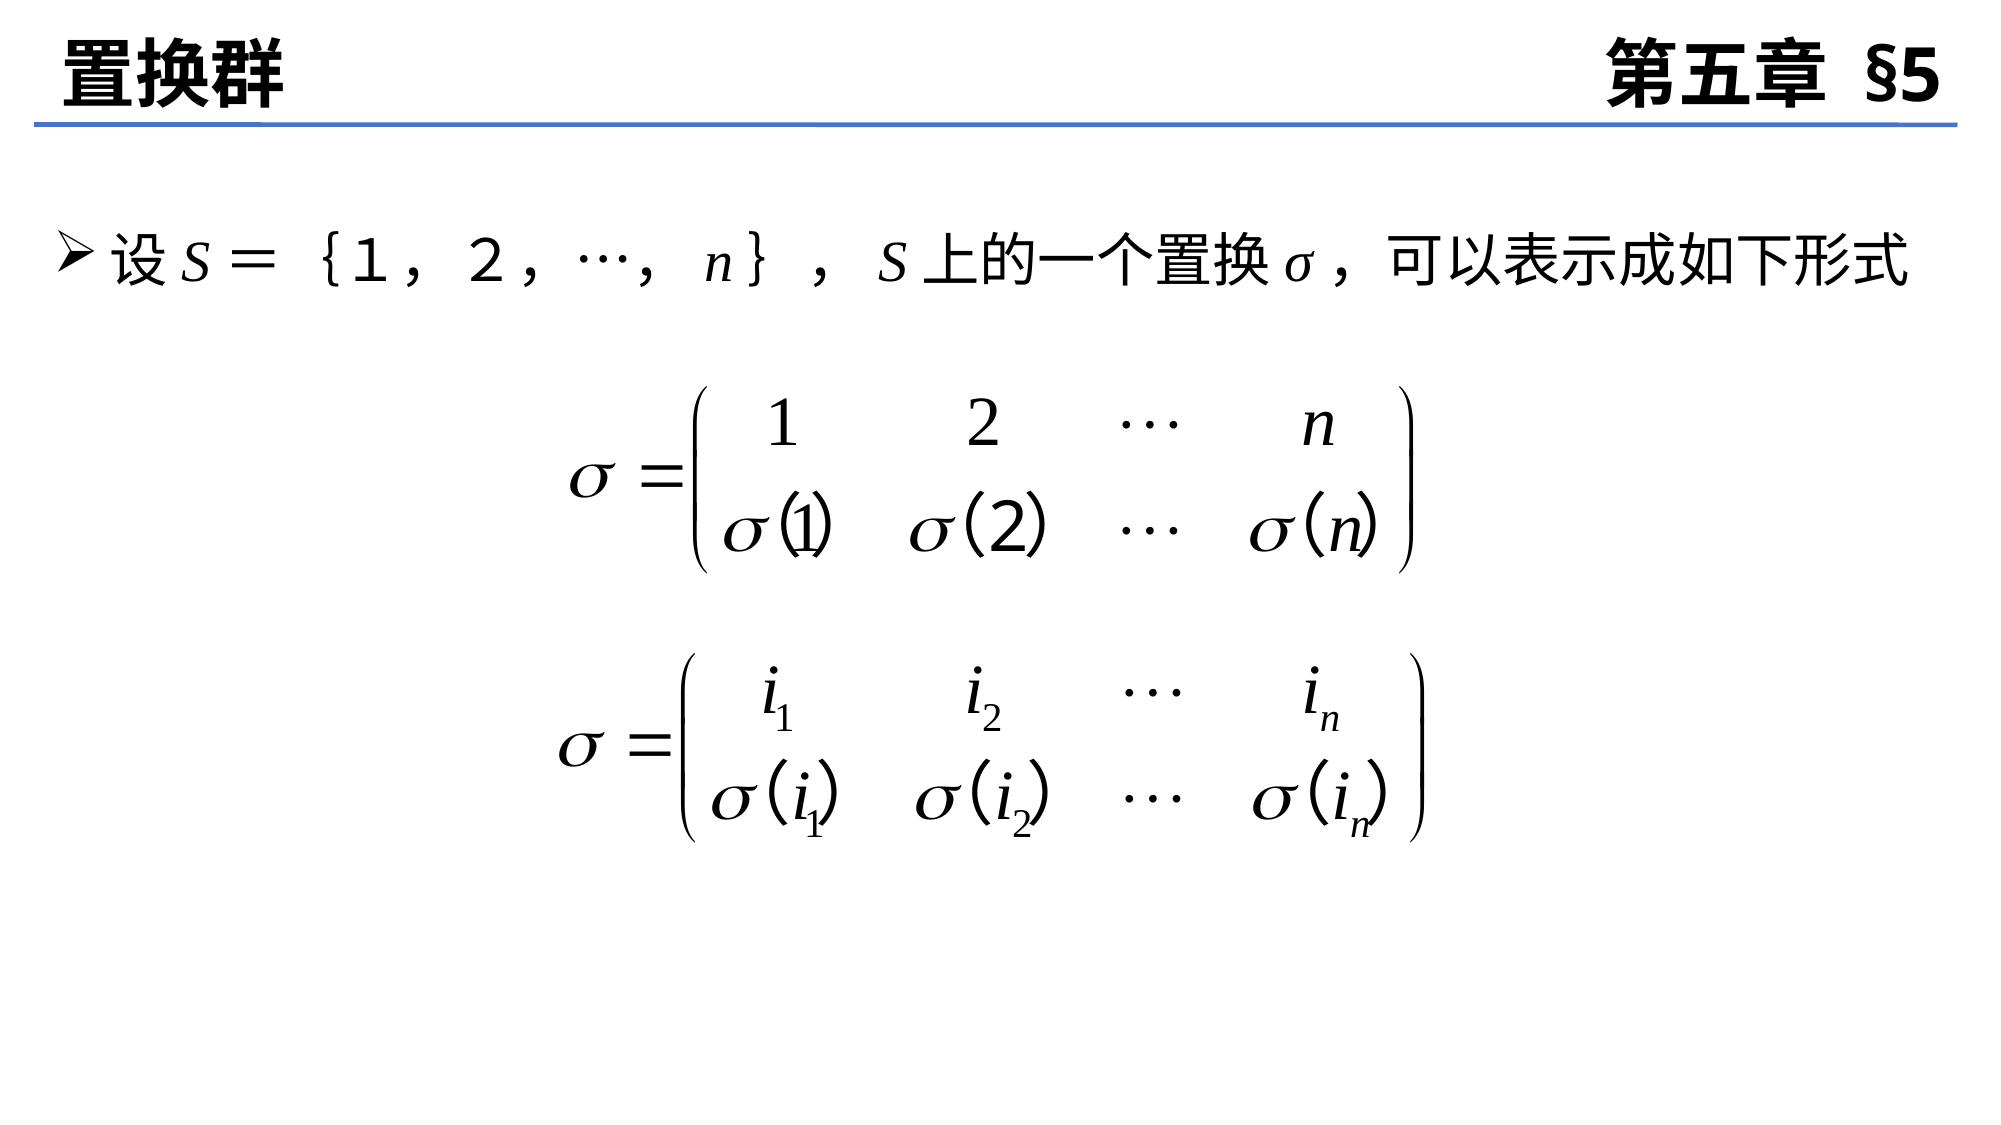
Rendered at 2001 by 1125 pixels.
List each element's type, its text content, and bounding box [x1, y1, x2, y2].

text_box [547, 636, 1445, 861]
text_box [559, 373, 1433, 587]
text_box 第五章 §5 [1576, 19, 1958, 124]
text_box 置换群 [46, 18, 662, 124]
text_box 设S＝｛１，２，…，n｝，S上的一个置换σ，可以表示成如下形式 [38, 181, 1958, 1059]
